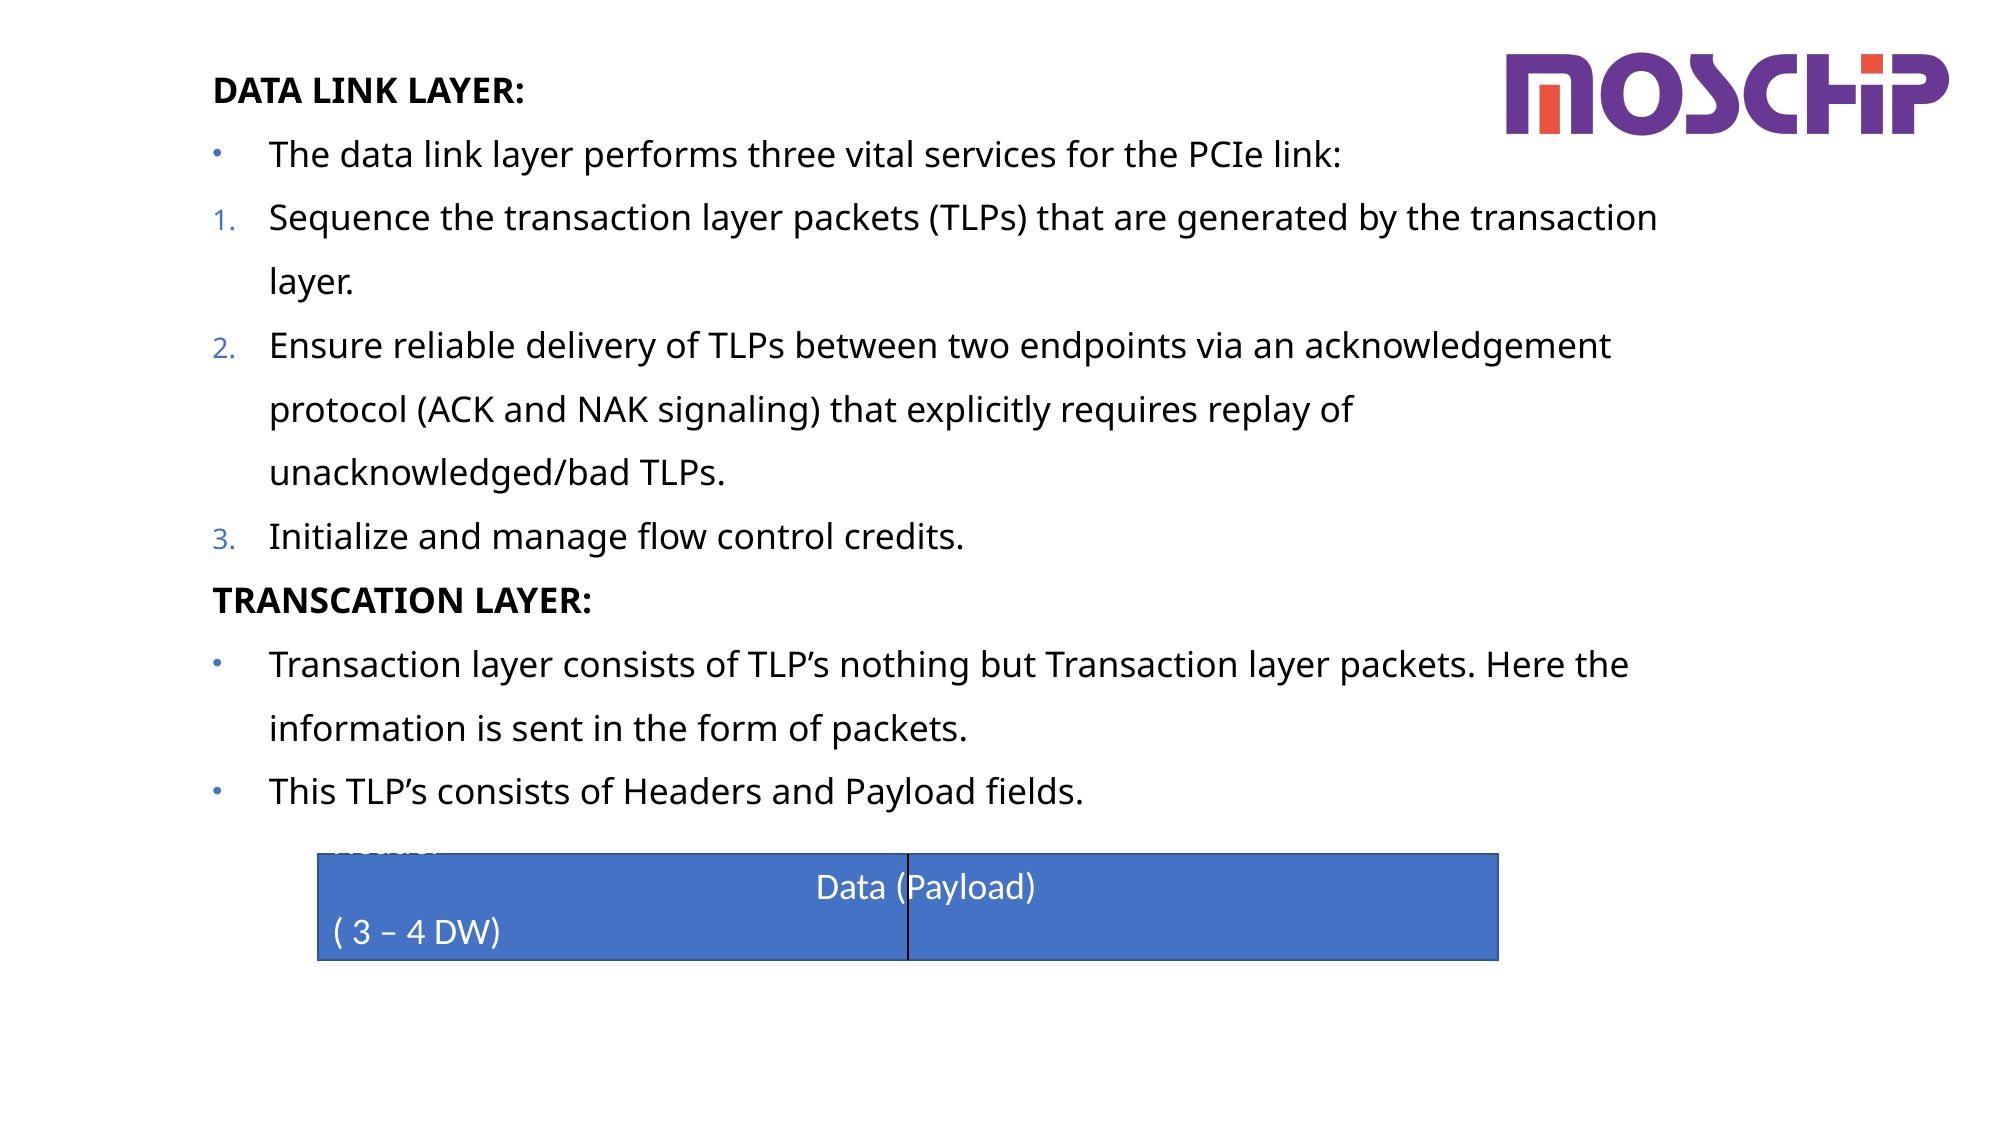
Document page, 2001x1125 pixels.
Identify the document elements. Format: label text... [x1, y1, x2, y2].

picture [1492, 39, 1962, 150]
text_box DATA LINK LAYER: The data link layer performs three vital services for the PCIe link: Sequence the transaction layer packets (TLPs) that are generated by the transaction layer. Ensure reliable delivery of TLPs between two endpoints via an acknowledgement protocol (ACK and NAK signaling) that explicitly requires replay of unacknowledged/bad TLPs. Initialize and manage flow control credits. TRANSCATION LAYER: Transaction layer consists of TLP’s nothing but Transaction layer packets. Here the information is sent in the form of packets. This TLP’s consists of Headers and Payload fields. [197, 39, 1735, 644]
text_box Header Data (Payload) ( 3 – 4 DW) ( 0 – 1023 DW) [317, 853, 1499, 961]
